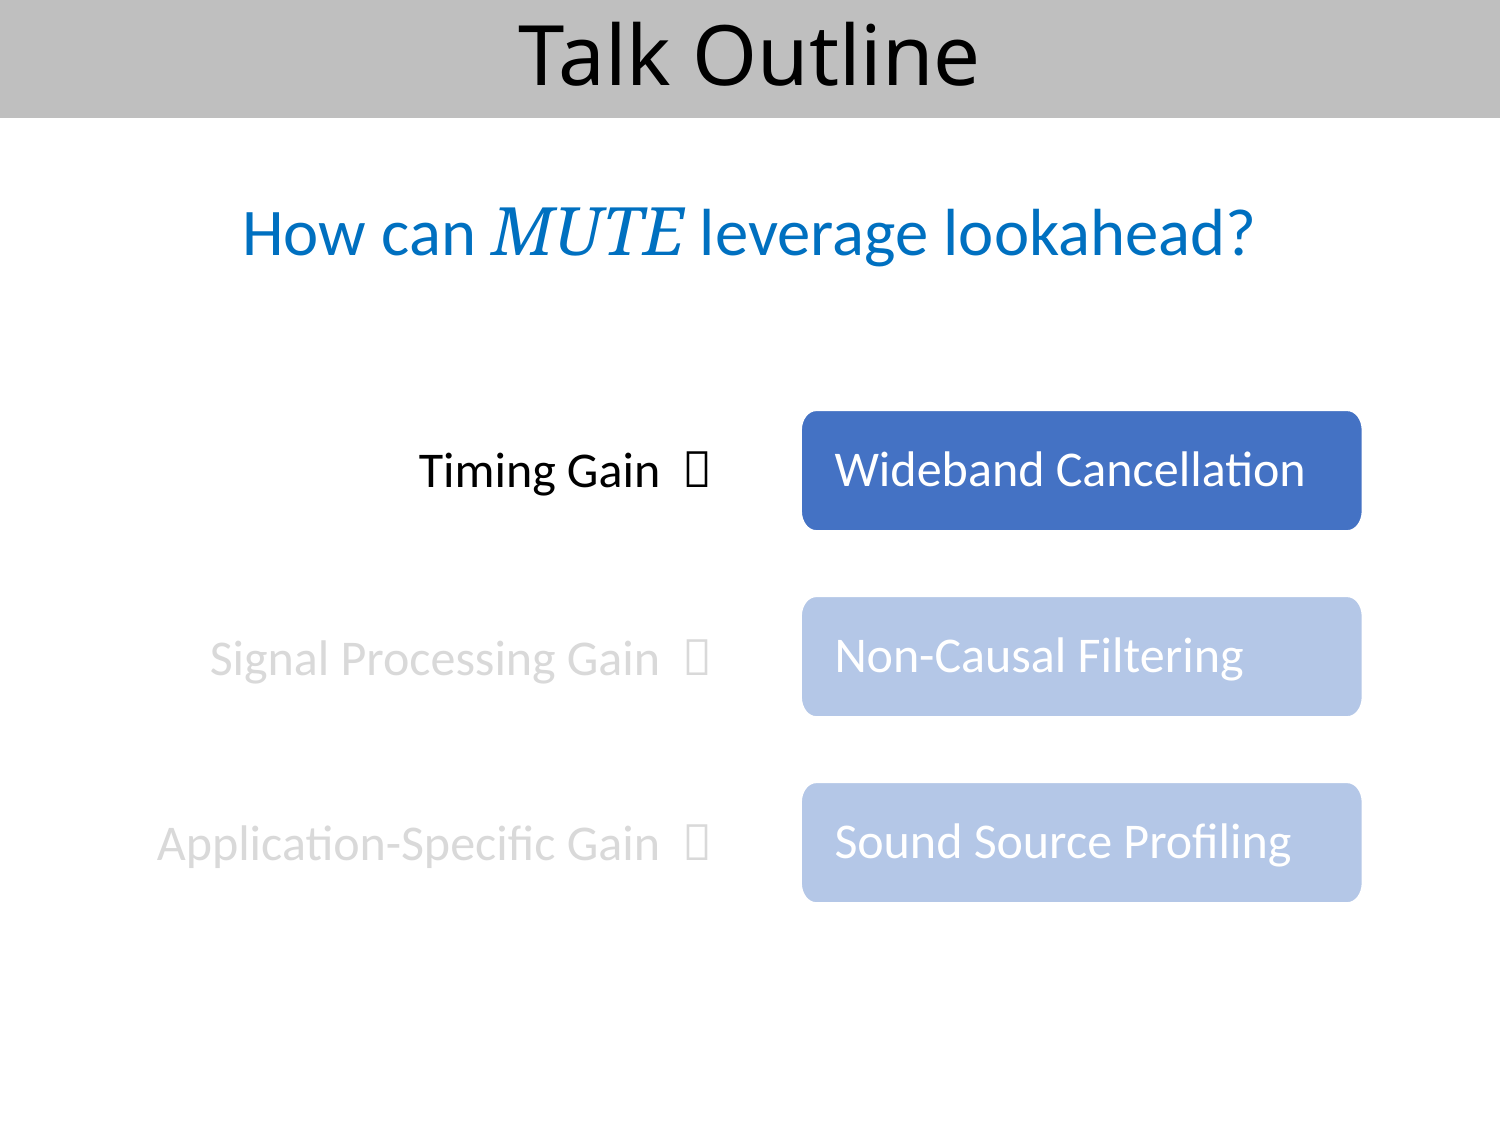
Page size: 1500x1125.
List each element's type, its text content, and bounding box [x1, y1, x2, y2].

title Talk Outline [0, 0, 1500, 118]
text_box Non-Causal Filtering [799, 595, 1364, 719]
text_box Sound Source Profiling [799, 781, 1364, 905]
text_box Wideband Cancellation [799, 409, 1364, 533]
text_box Signal Processing Gain  [81, 617, 728, 693]
text_box Application-Specific Gain  [81, 802, 728, 878]
text_box How can MUTE leverage lookahead? [227, 181, 1273, 277]
text_box Timing Gain  [81, 429, 728, 505]
